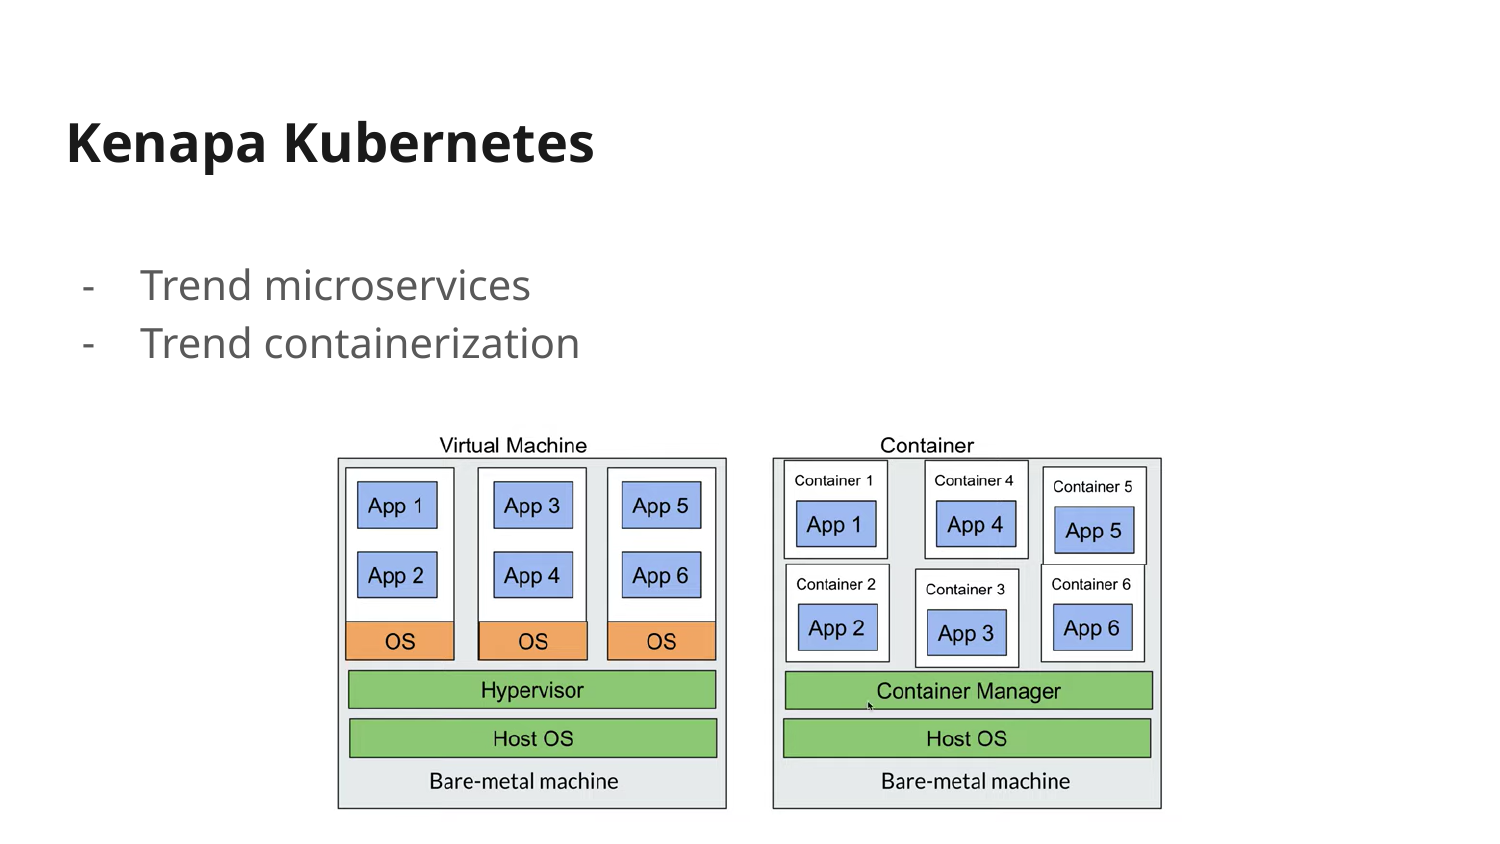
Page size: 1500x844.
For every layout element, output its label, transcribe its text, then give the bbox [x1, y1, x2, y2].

picture [317, 421, 1183, 822]
list Trend microservices Trend containerization [50, 236, 1312, 608]
title Kenapa Kubernetes [50, 93, 1312, 182]
